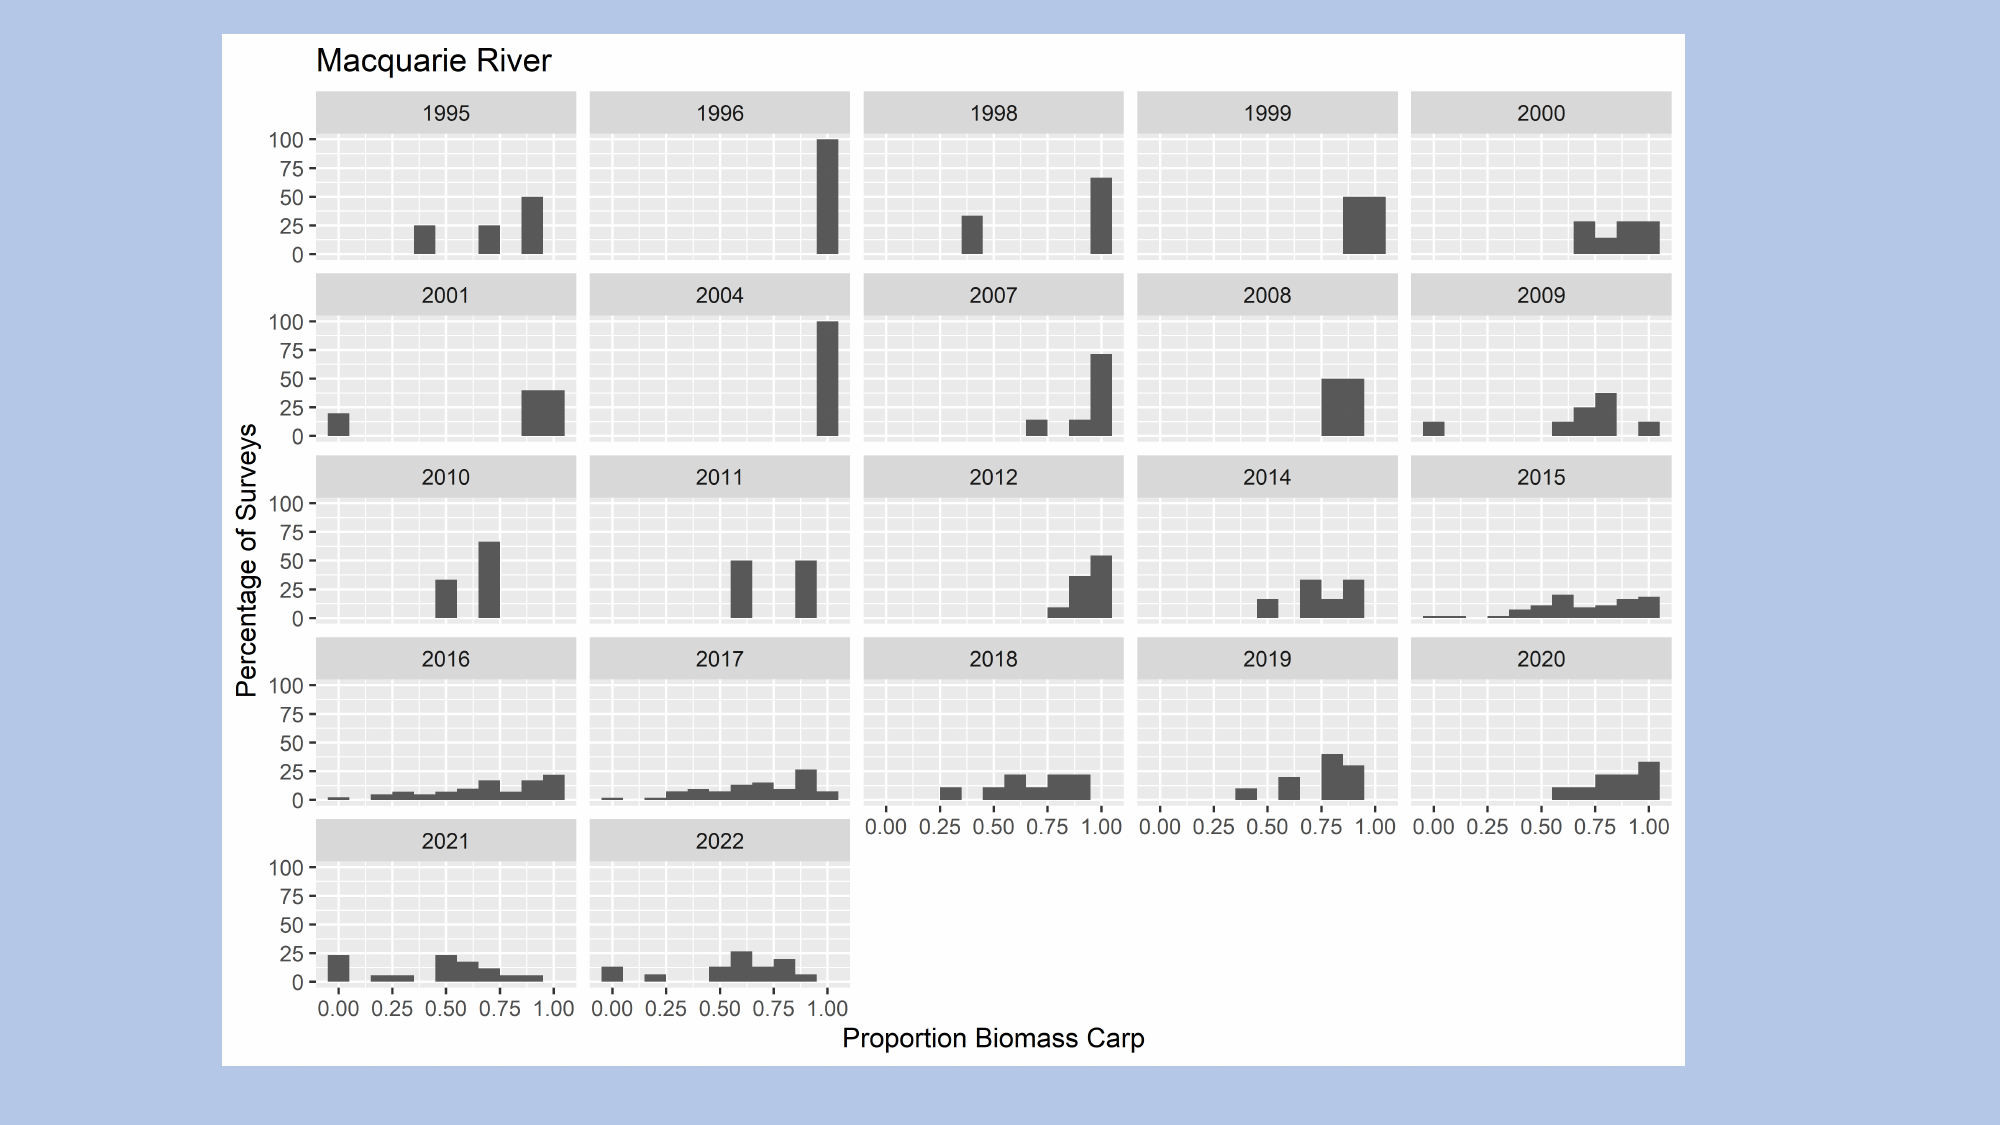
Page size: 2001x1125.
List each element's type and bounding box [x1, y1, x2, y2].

picture [222, 34, 1685, 1066]
